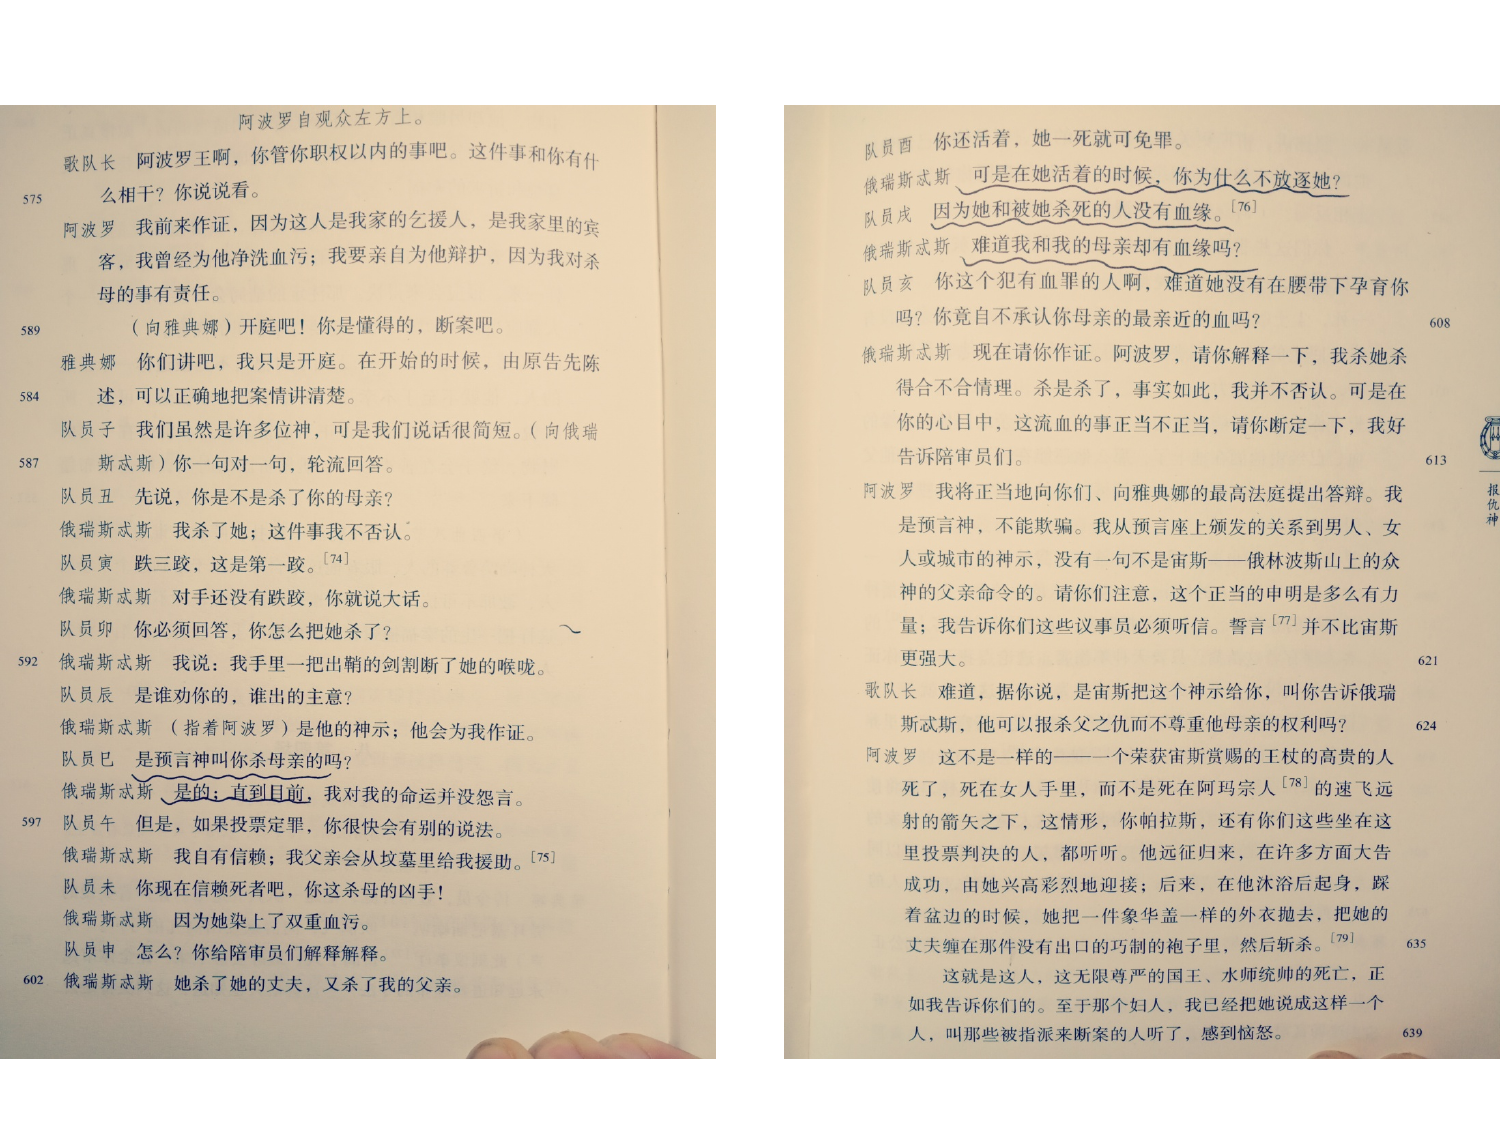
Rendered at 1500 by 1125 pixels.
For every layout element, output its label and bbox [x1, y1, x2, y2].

list [784, 105, 1500, 1060]
list [0, 105, 716, 1060]
